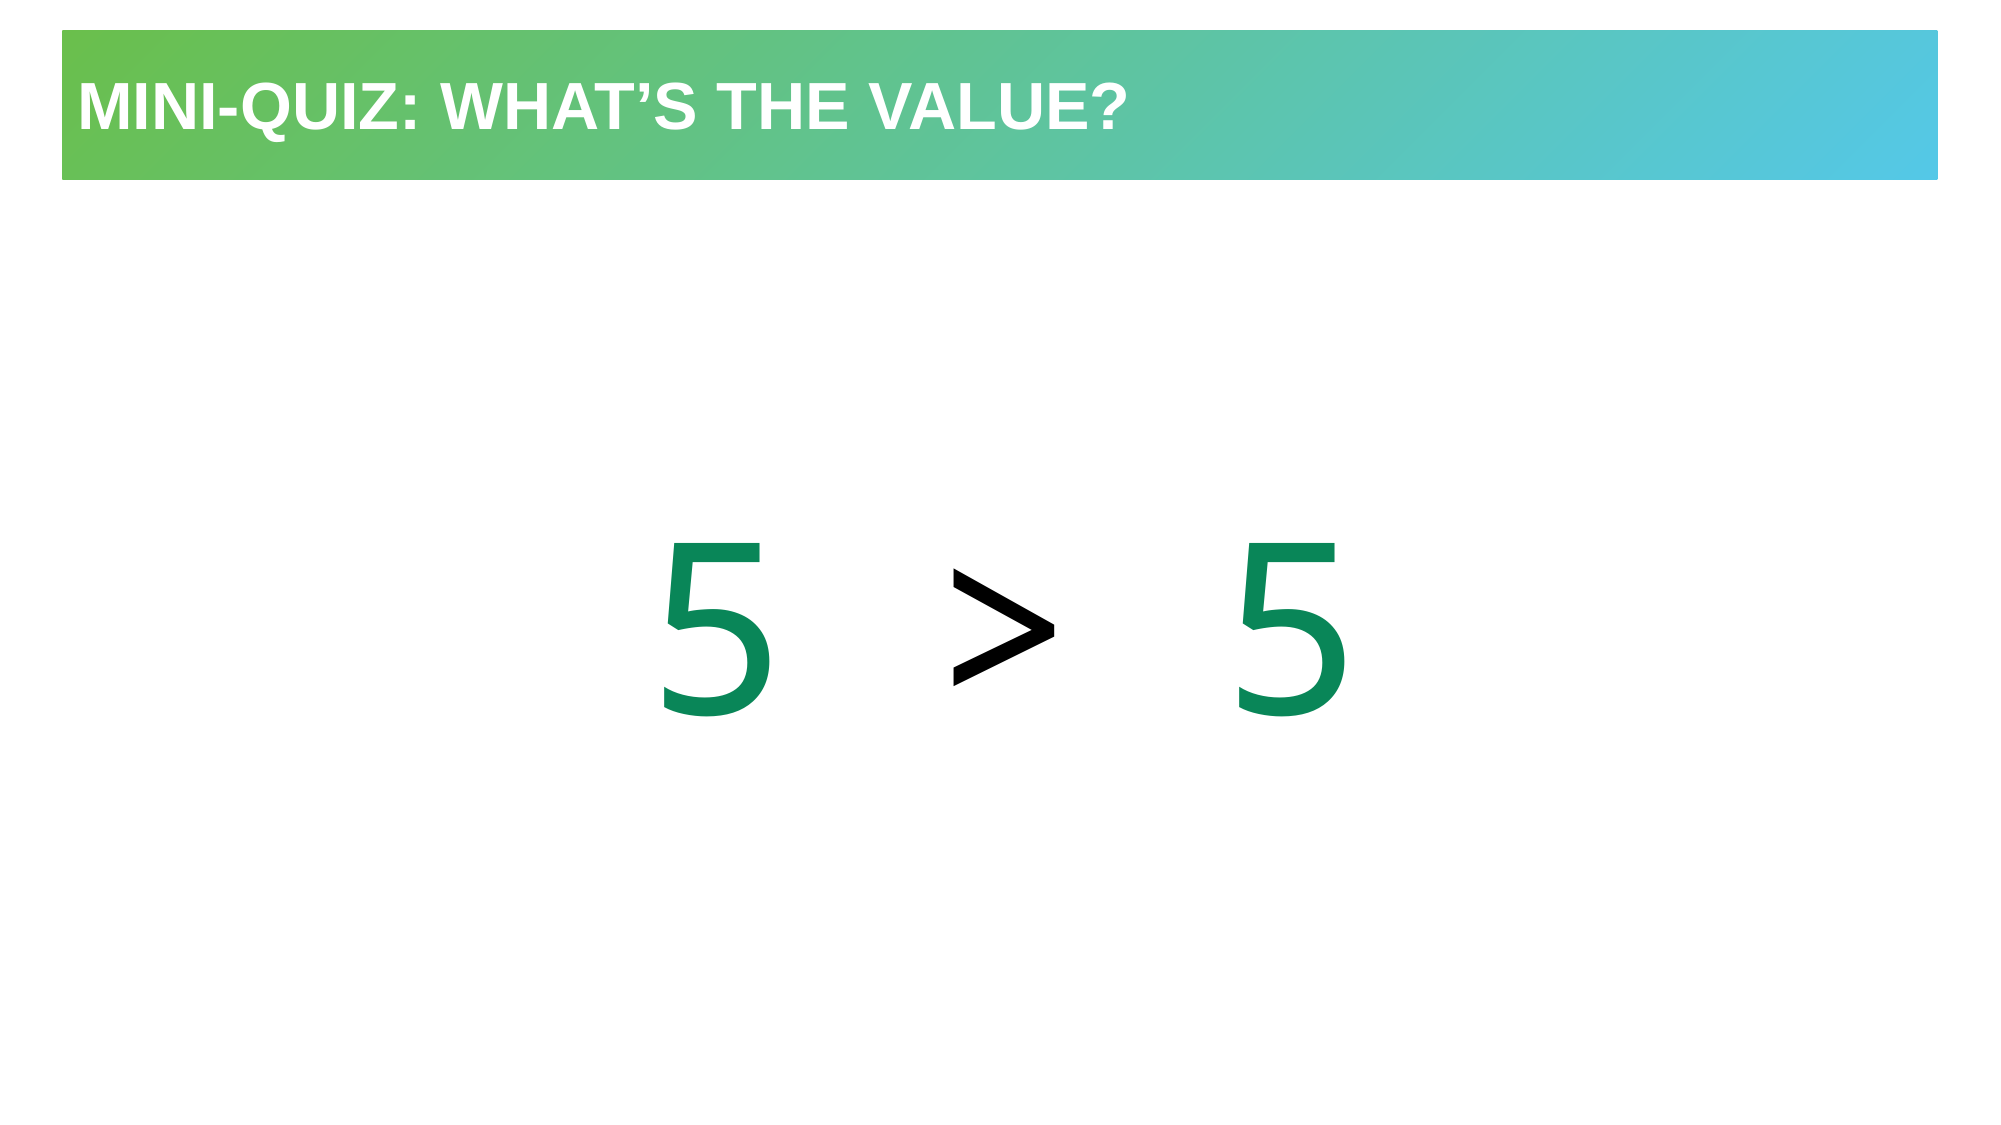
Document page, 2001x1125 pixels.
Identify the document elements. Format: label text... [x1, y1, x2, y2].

list 5 > 5 [62, 187, 1938, 1050]
title Mini-quiz: What’s the value? [62, 29, 1938, 180]
